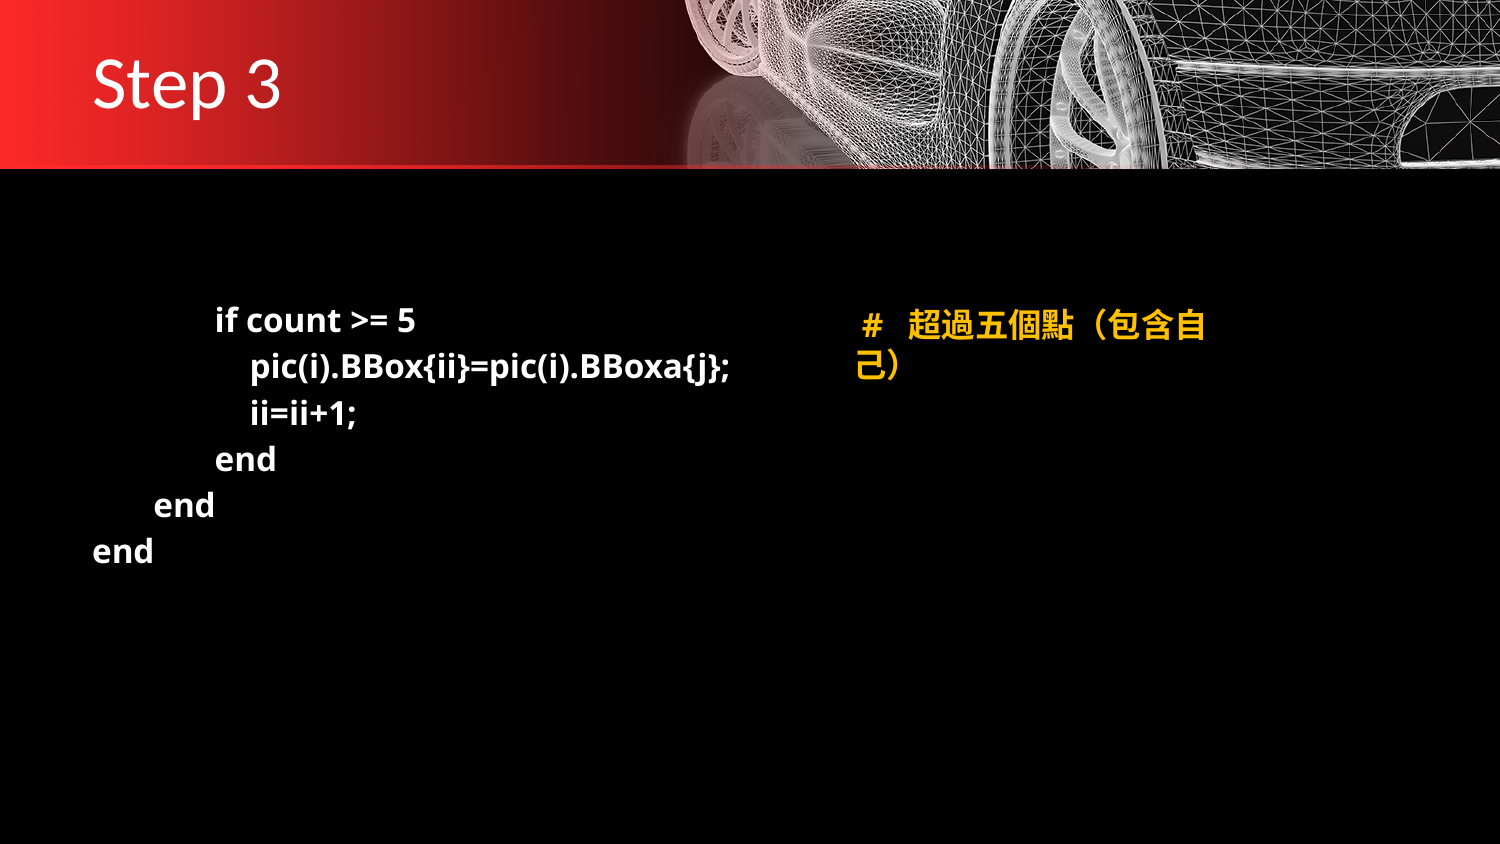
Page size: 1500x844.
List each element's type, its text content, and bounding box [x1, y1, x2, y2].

text_box if count >= 5 pic(i).BBox{ii}=pic(i).BBoxa{j}; ii=ii+1; end end end [77, 260, 1500, 578]
title Step 3 [77, 15, 1425, 141]
picture [0, 0, 1500, 844]
text_box # 超過五個點（包含自己） [838, 260, 1256, 438]
